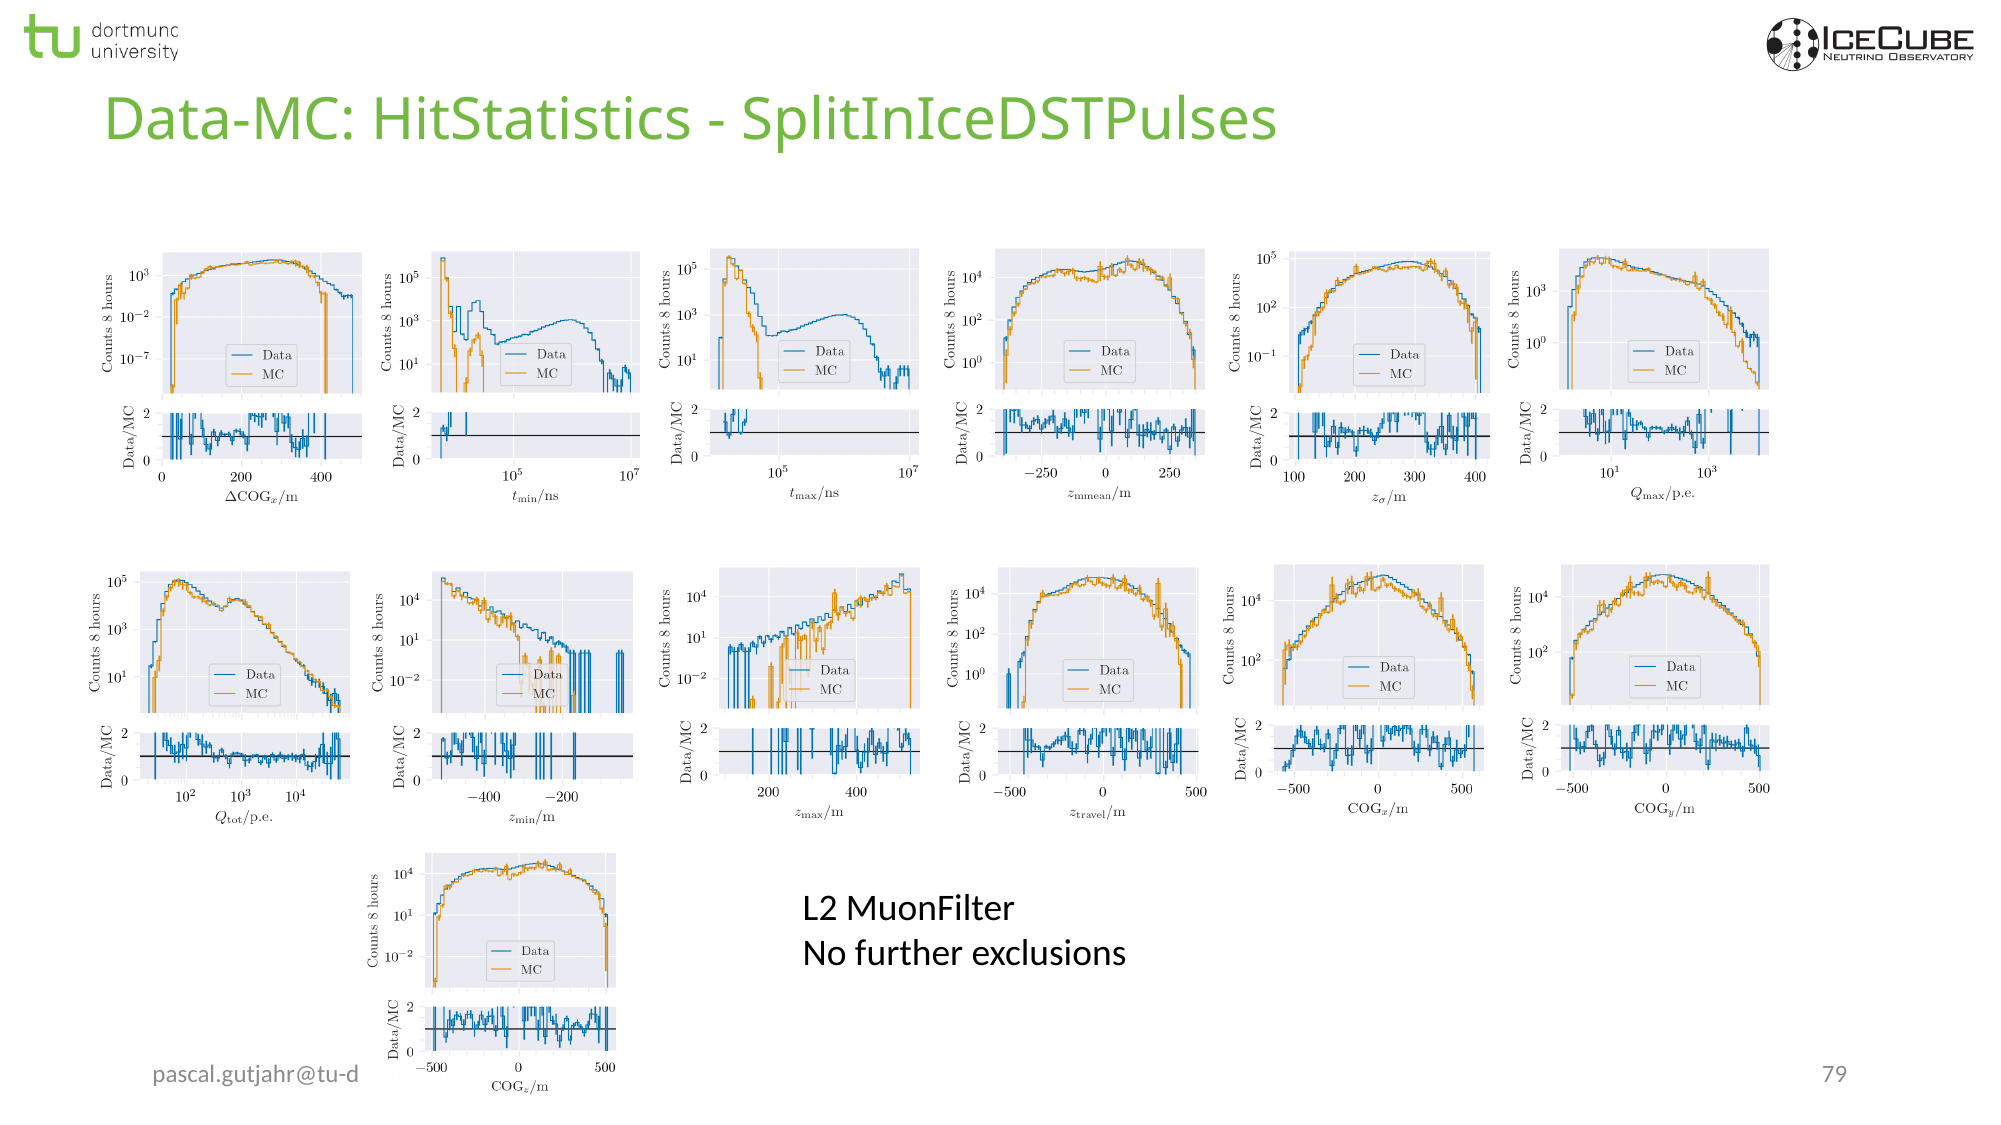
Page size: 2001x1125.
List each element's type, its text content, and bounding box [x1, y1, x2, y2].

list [92, 243, 371, 514]
text_box L2 MuonFilter No further exclusions [787, 875, 1413, 981]
picture [937, 555, 1493, 829]
slide_number pascal.gutjahr@tu-dortmund.de [137, 1042, 358, 1103]
picture [649, 558, 929, 829]
picture [1500, 555, 1780, 826]
slide_number 79 [1412, 1042, 1863, 1103]
picture [934, 239, 1214, 510]
picture [370, 239, 929, 513]
picture [358, 844, 625, 1103]
picture [1219, 239, 1778, 514]
picture [79, 562, 359, 834]
title Data-MC: HitStatistics - SplitInIceDSTPulses [88, 59, 1977, 182]
picture [362, 562, 642, 834]
